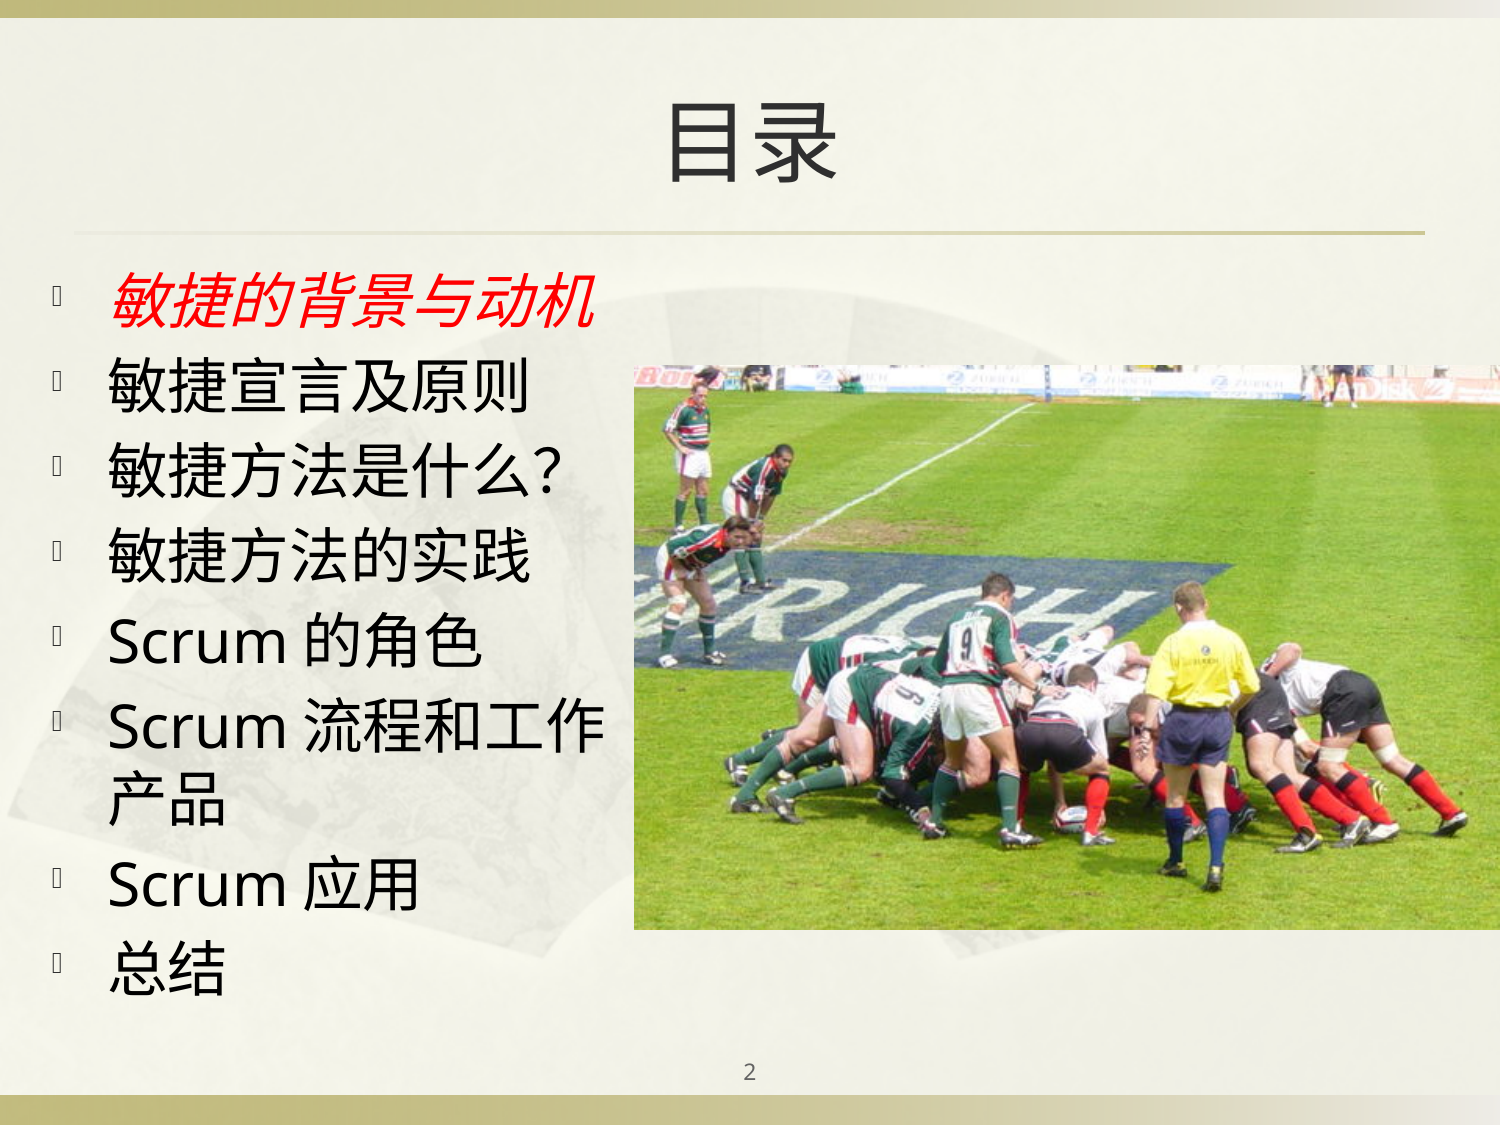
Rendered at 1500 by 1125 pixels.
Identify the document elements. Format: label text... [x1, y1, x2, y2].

picture [633, 365, 1500, 931]
list 敏捷的背景与动机 敏捷宣言及原则 敏捷方法是什么？ 敏捷方法的实践 Scrum的角色 Scrum流程和工作产品 Scrum应用 总结 [36, 255, 636, 1025]
slide_number 2 [675, 1050, 825, 1097]
title 目录 [75, 45, 1425, 233]
